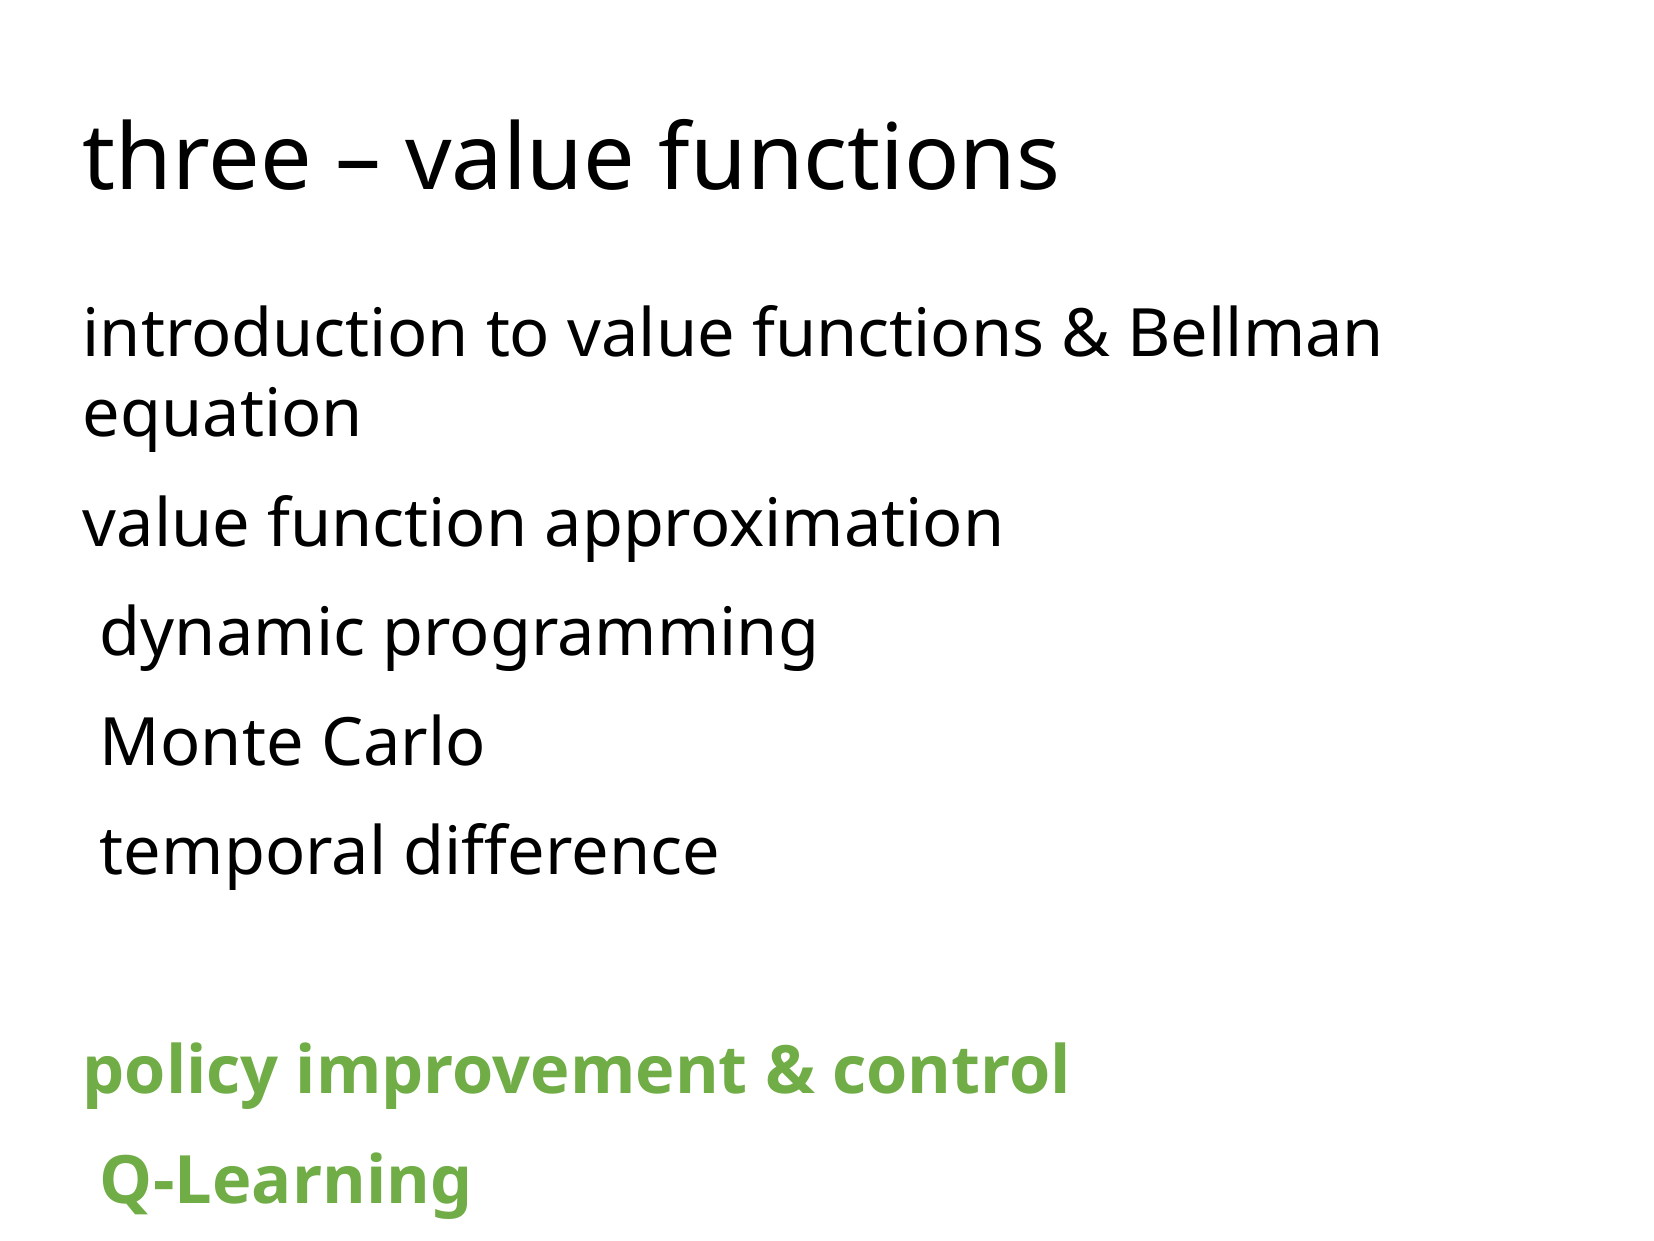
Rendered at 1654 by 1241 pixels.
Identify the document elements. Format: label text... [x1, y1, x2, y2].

list introduction to value functions & Bellman equation value function approximation dynamic programming Monte Carlo temporal difference policy improvement & control Q-Learning DeepMind Atari work [82, 290, 1571, 1010]
title three – value functions [82, 49, 1571, 257]
